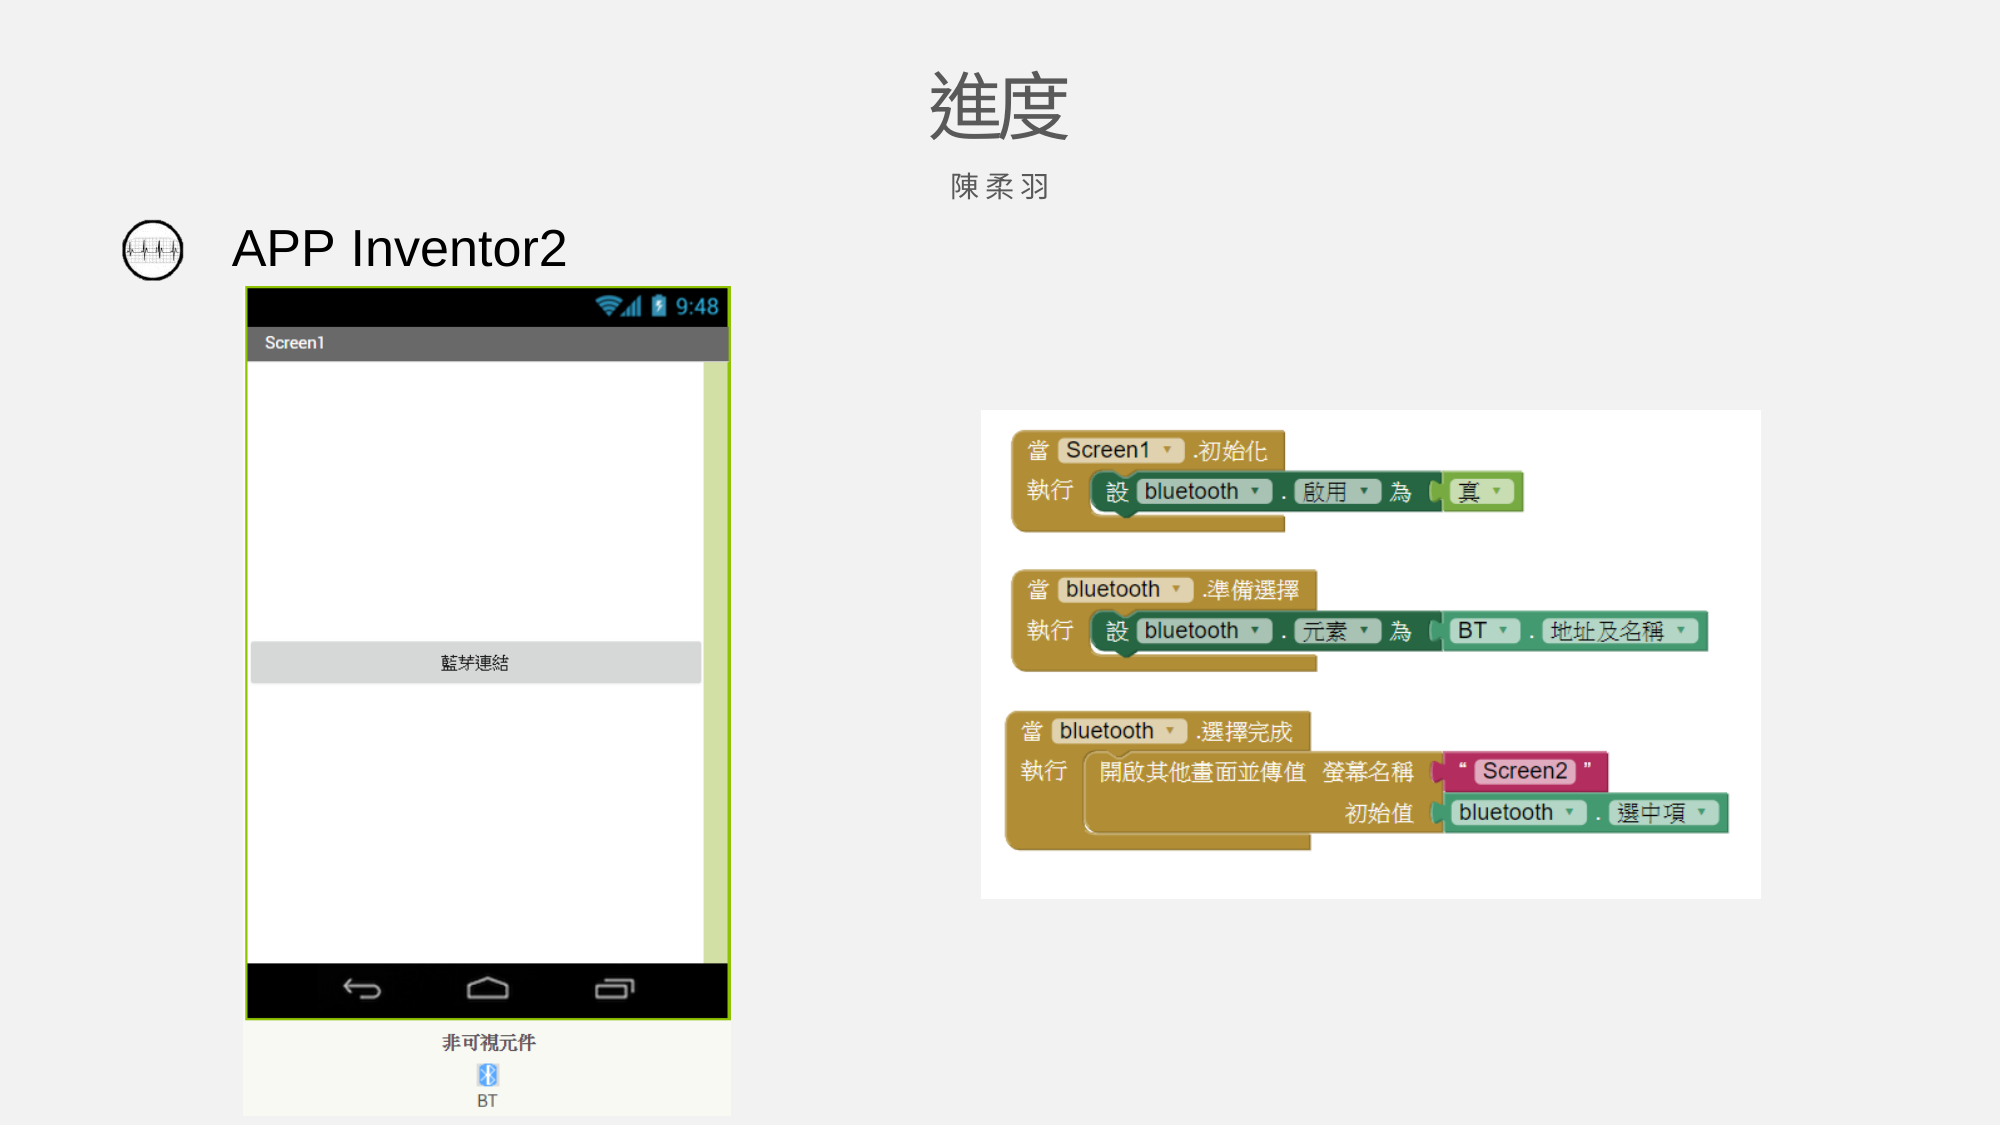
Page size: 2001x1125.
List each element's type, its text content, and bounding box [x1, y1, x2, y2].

picture [981, 410, 1760, 899]
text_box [573, 52, 1427, 214]
picture [243, 286, 731, 1116]
text_box APP Inventor2 [218, 220, 996, 280]
picture [88, 182, 218, 318]
